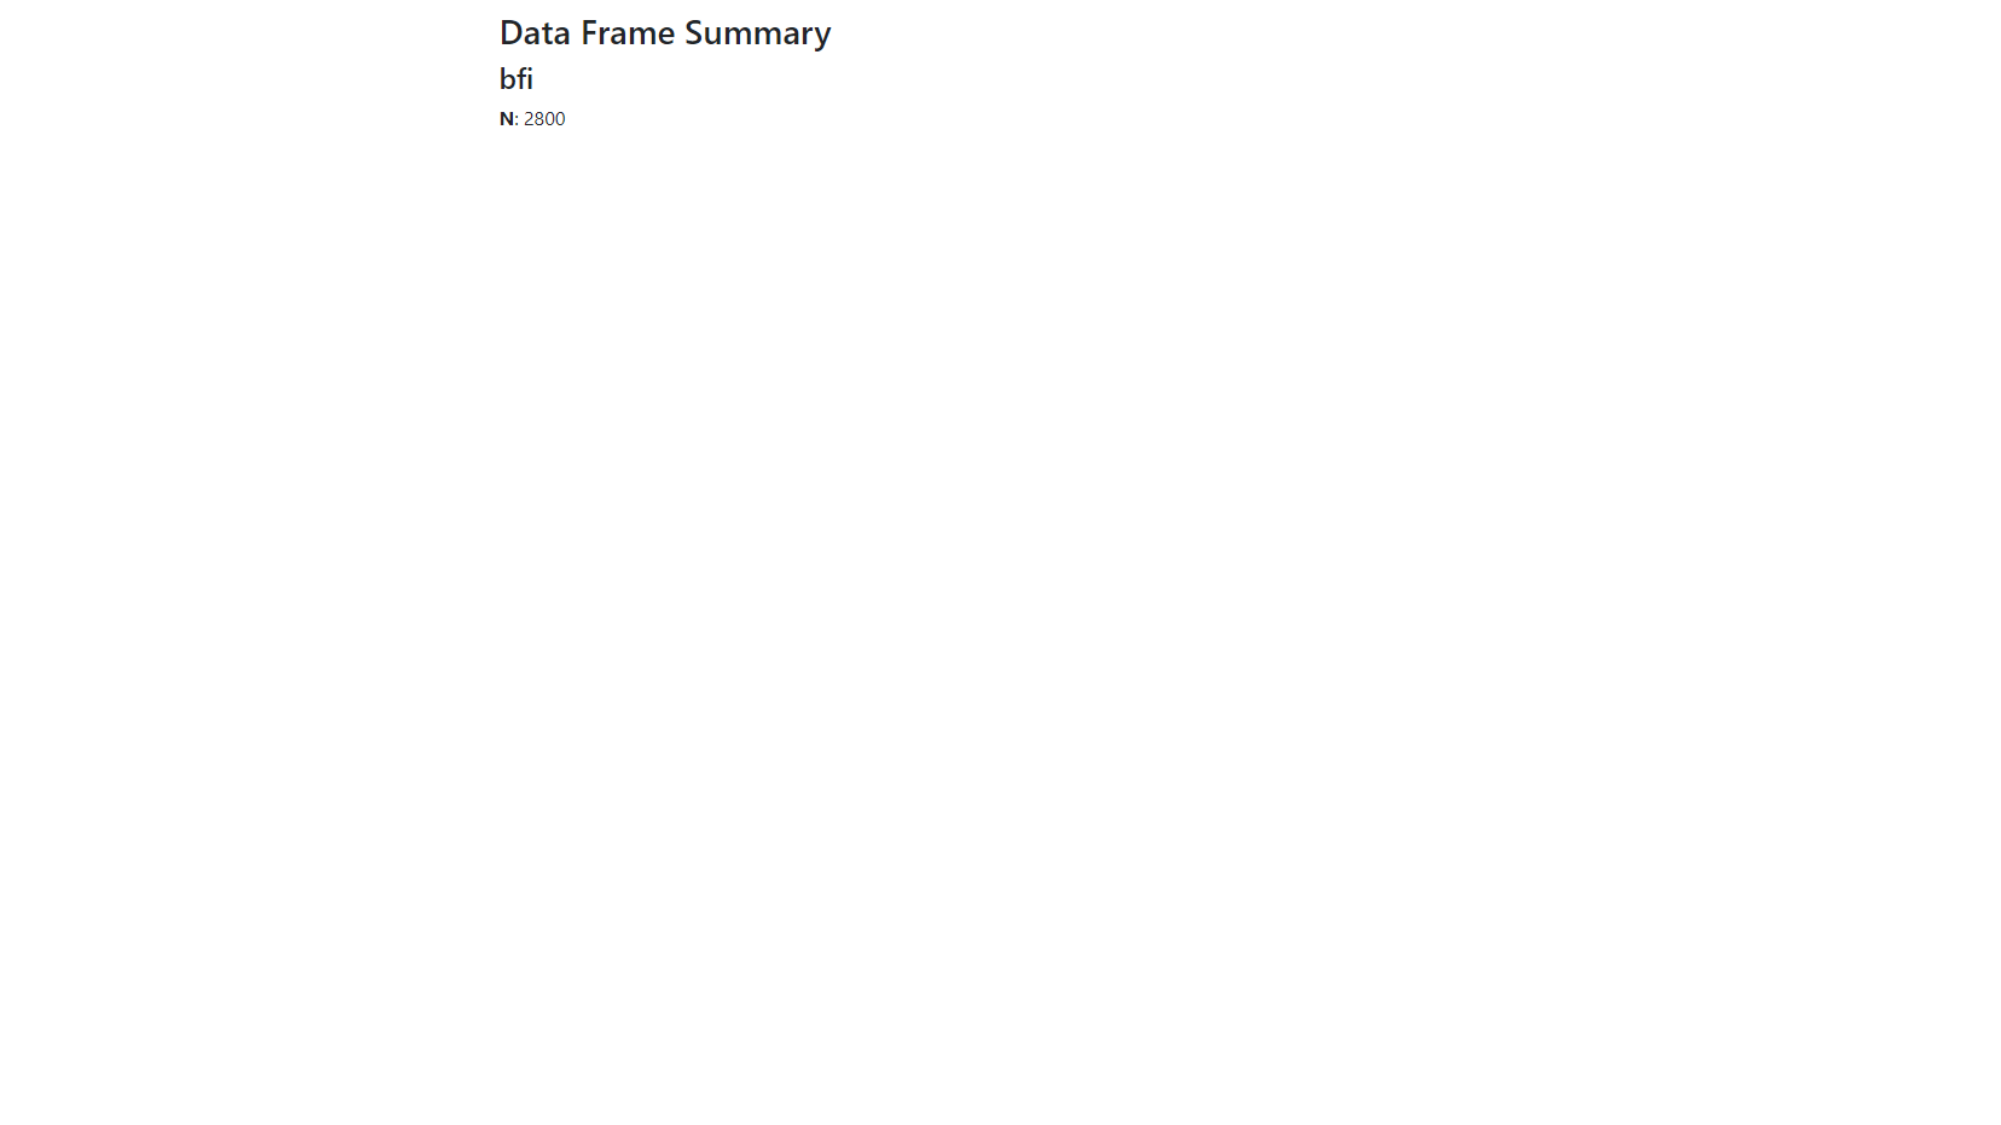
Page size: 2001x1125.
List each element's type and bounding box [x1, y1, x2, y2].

picture [434, 0, 1516, 1125]
